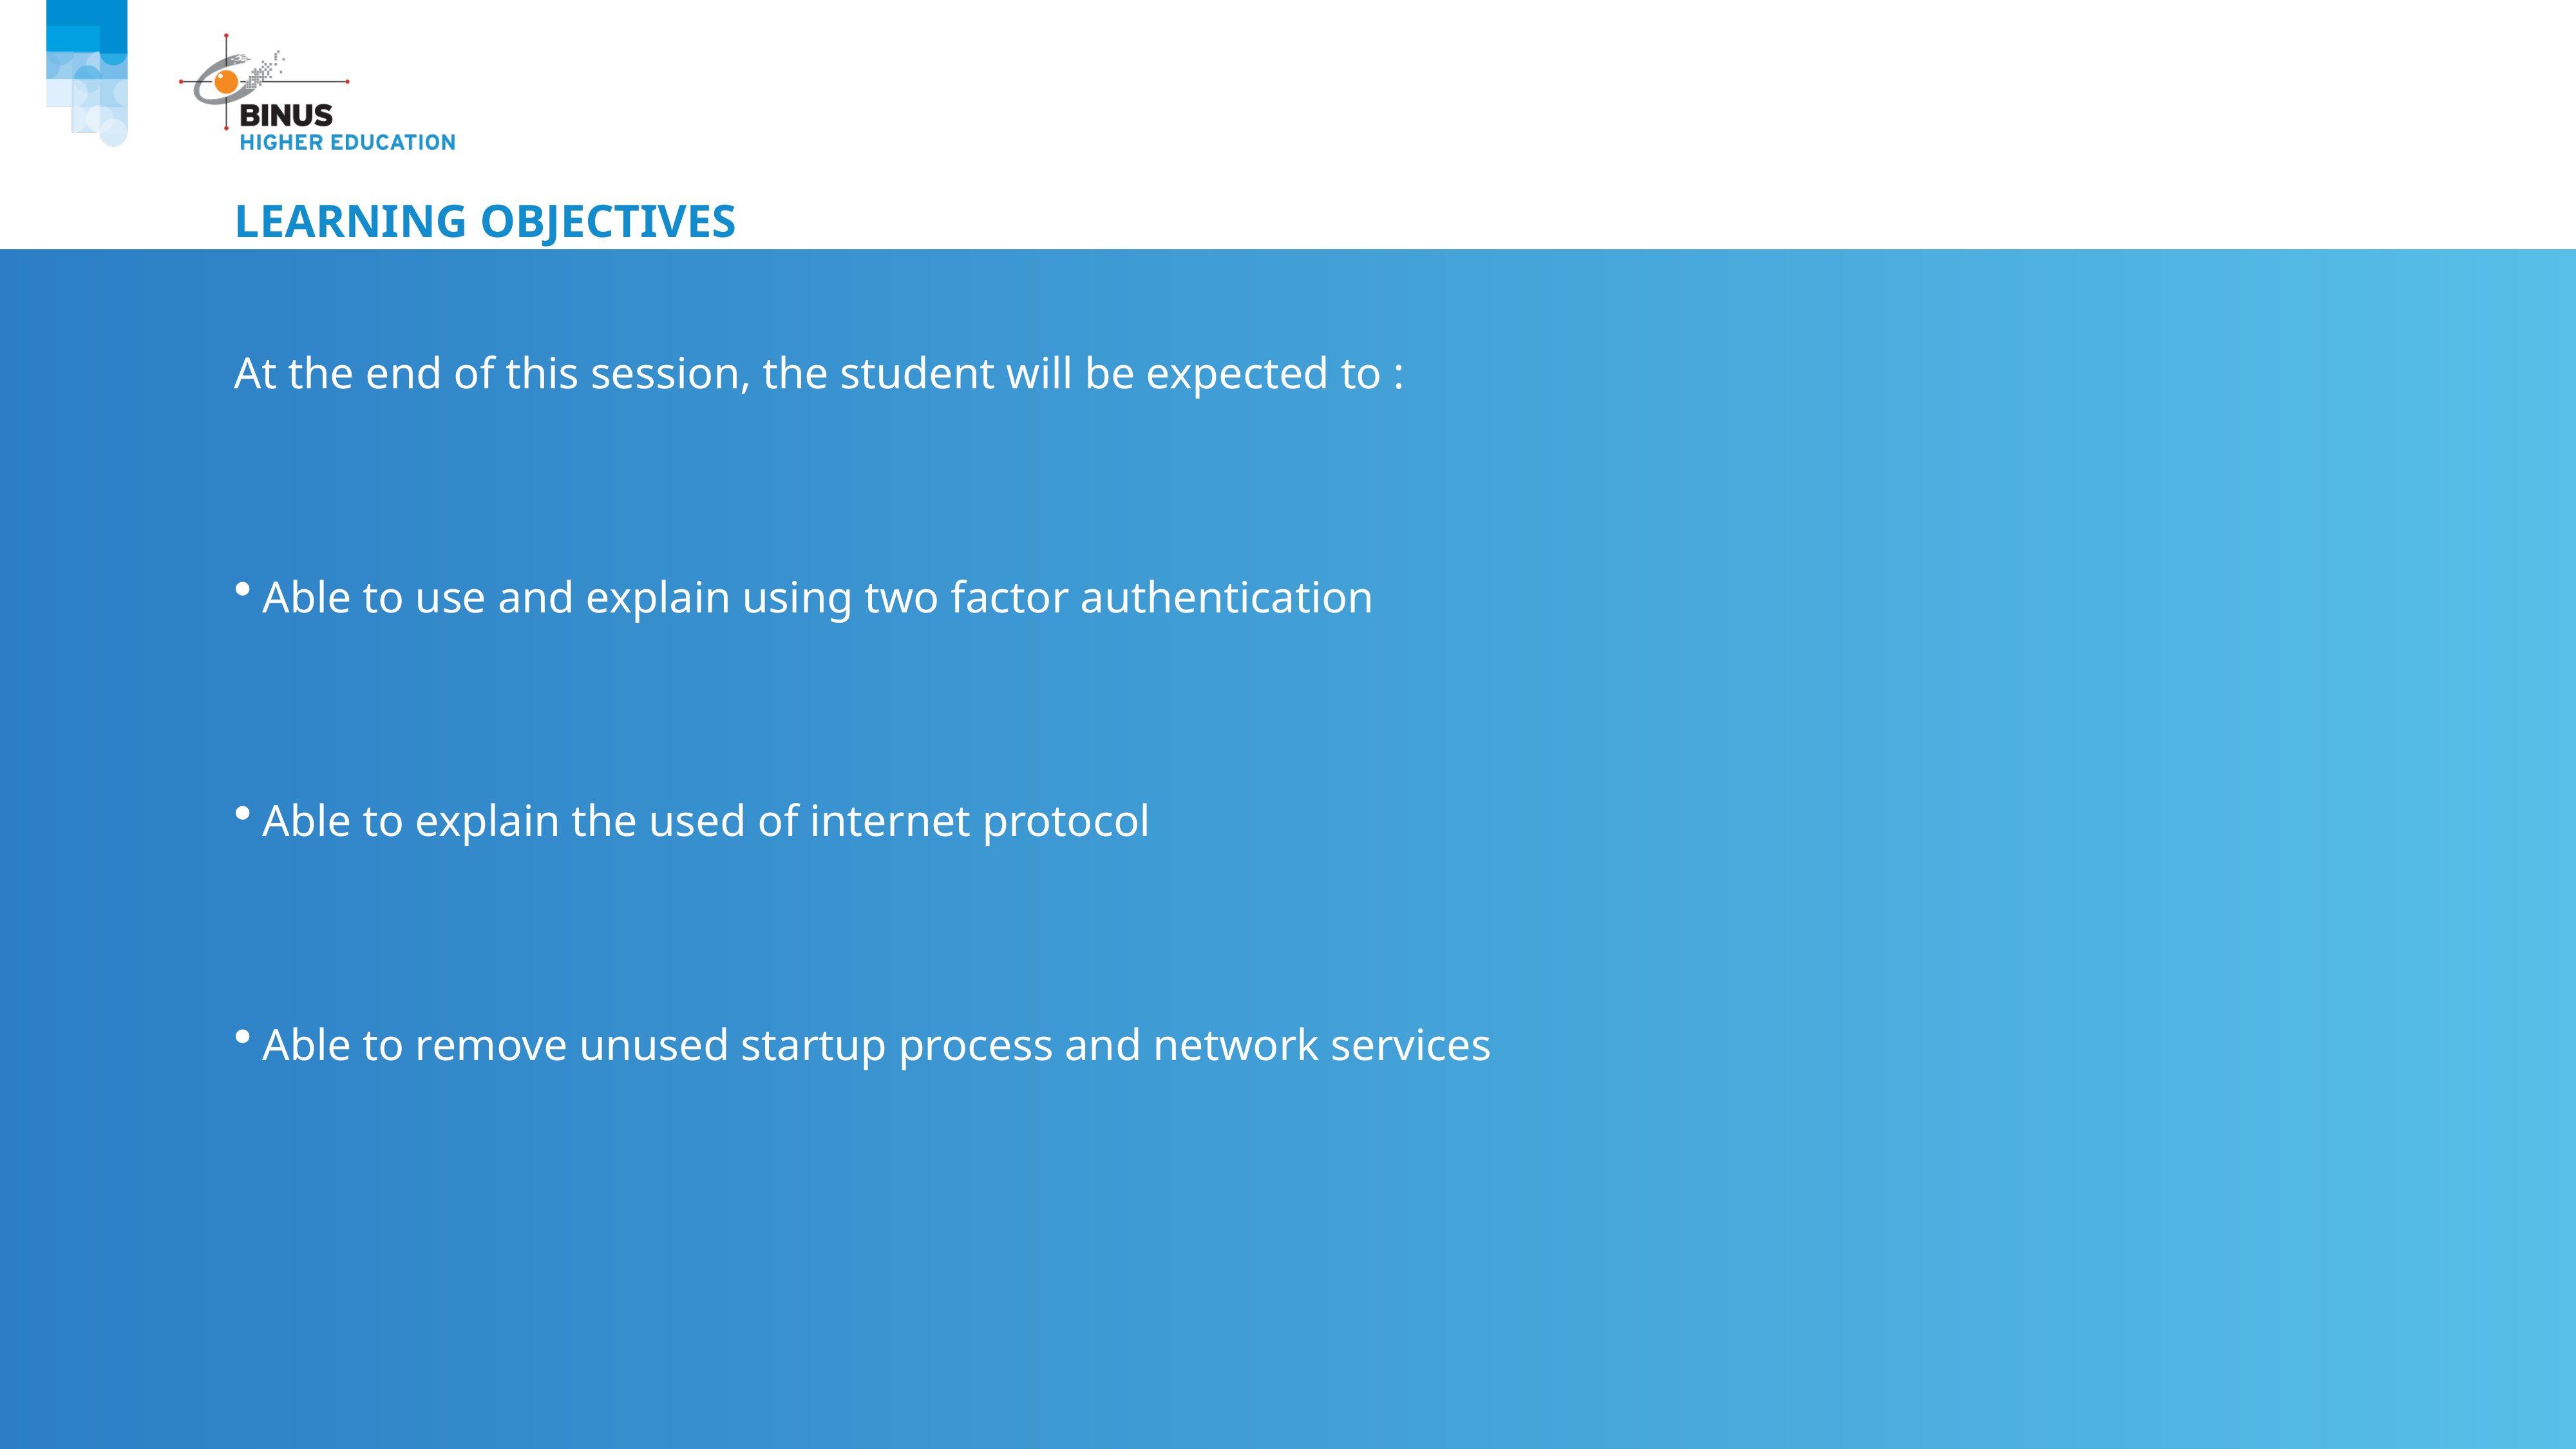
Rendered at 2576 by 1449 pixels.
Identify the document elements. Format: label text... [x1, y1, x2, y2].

picture [46, 0, 455, 154]
list At the end of this session, the student will be expected to : Able to use and explain using two factor authentication Able to explain the used of internet protocol Able to remove unused startup process and network services [228, 340, 1678, 819]
title Learning Objectives [228, 197, 1784, 252]
